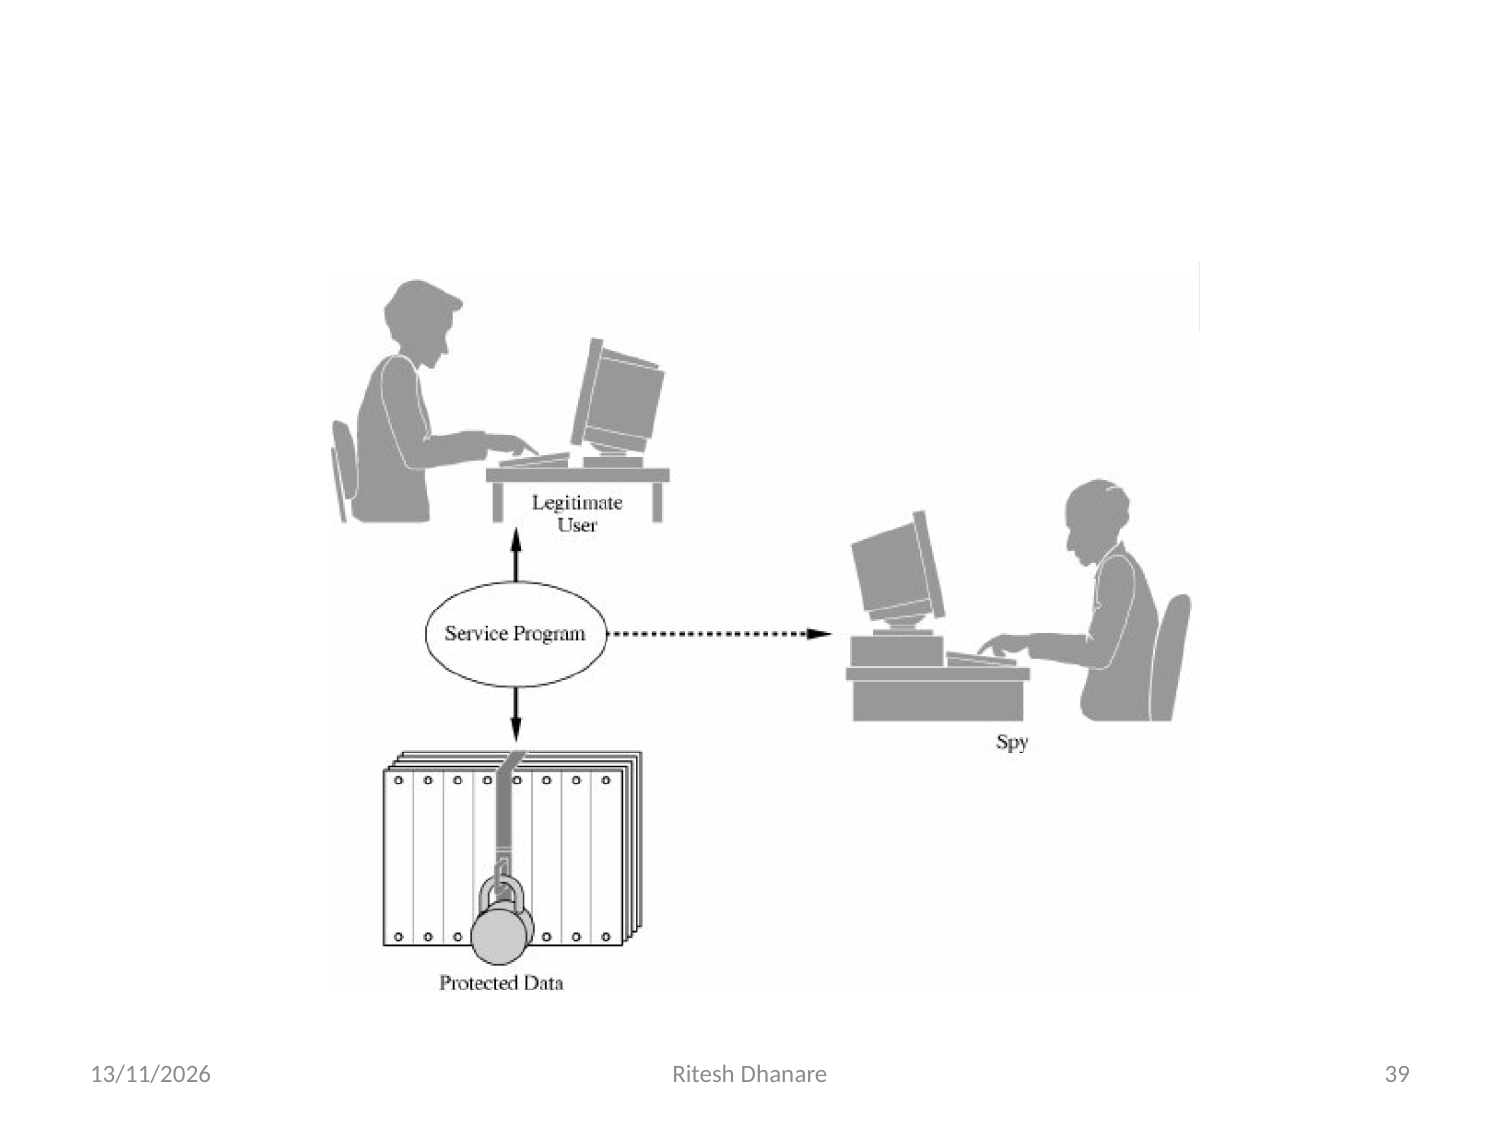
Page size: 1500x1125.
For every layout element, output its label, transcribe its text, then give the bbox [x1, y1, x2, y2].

slide_number 39 [1074, 1042, 1425, 1103]
footer Ritesh Dhanare [512, 1042, 988, 1103]
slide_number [75, 1042, 425, 1103]
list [300, 262, 1200, 1006]
